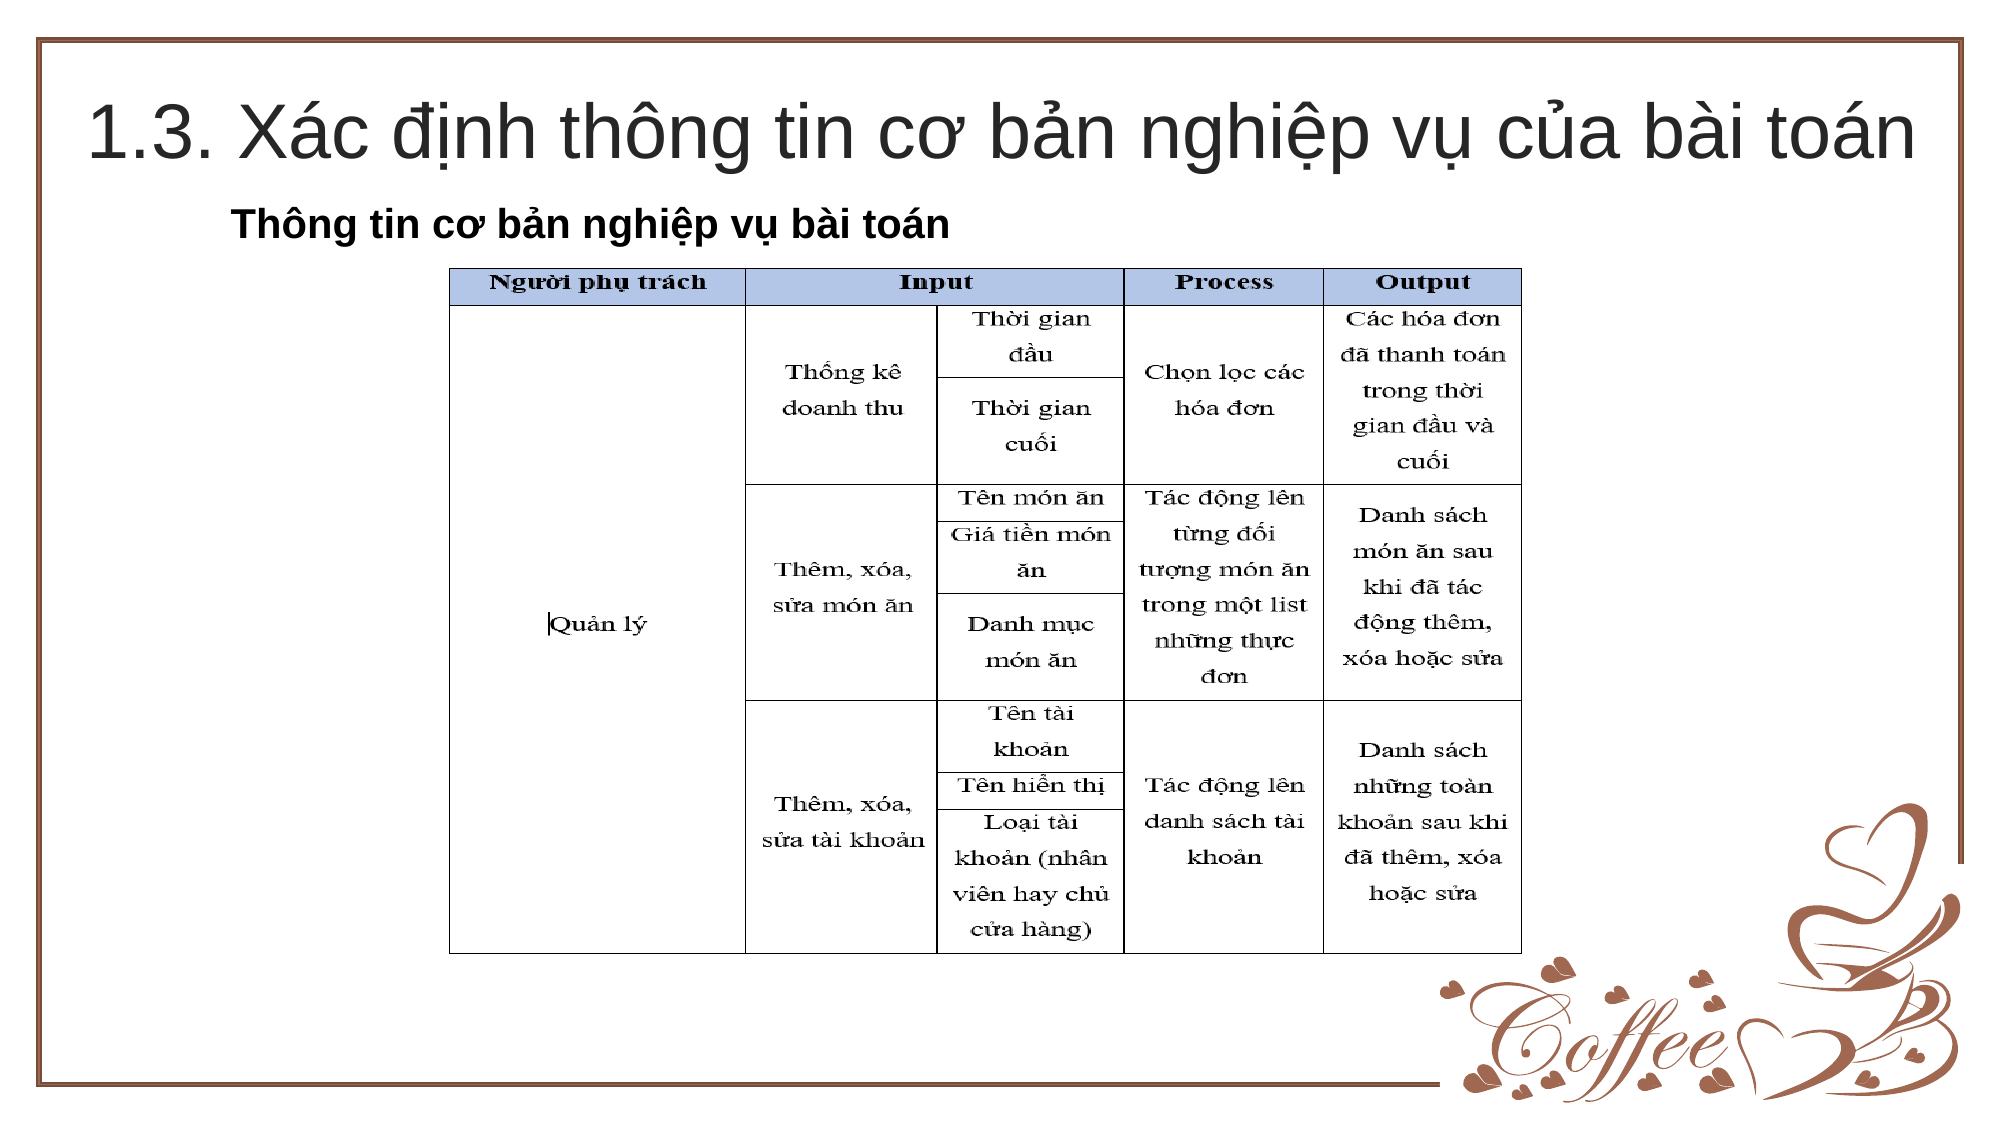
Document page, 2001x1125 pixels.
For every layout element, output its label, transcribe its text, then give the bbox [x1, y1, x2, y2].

text_box Thông tin cơ bản nghiệp vụ bài toán [215, 189, 988, 254]
list 1.3. Xác định thông tin cơ bản nghiệp vụ của bài toán [53, 73, 1952, 193]
picture [445, 266, 1531, 957]
